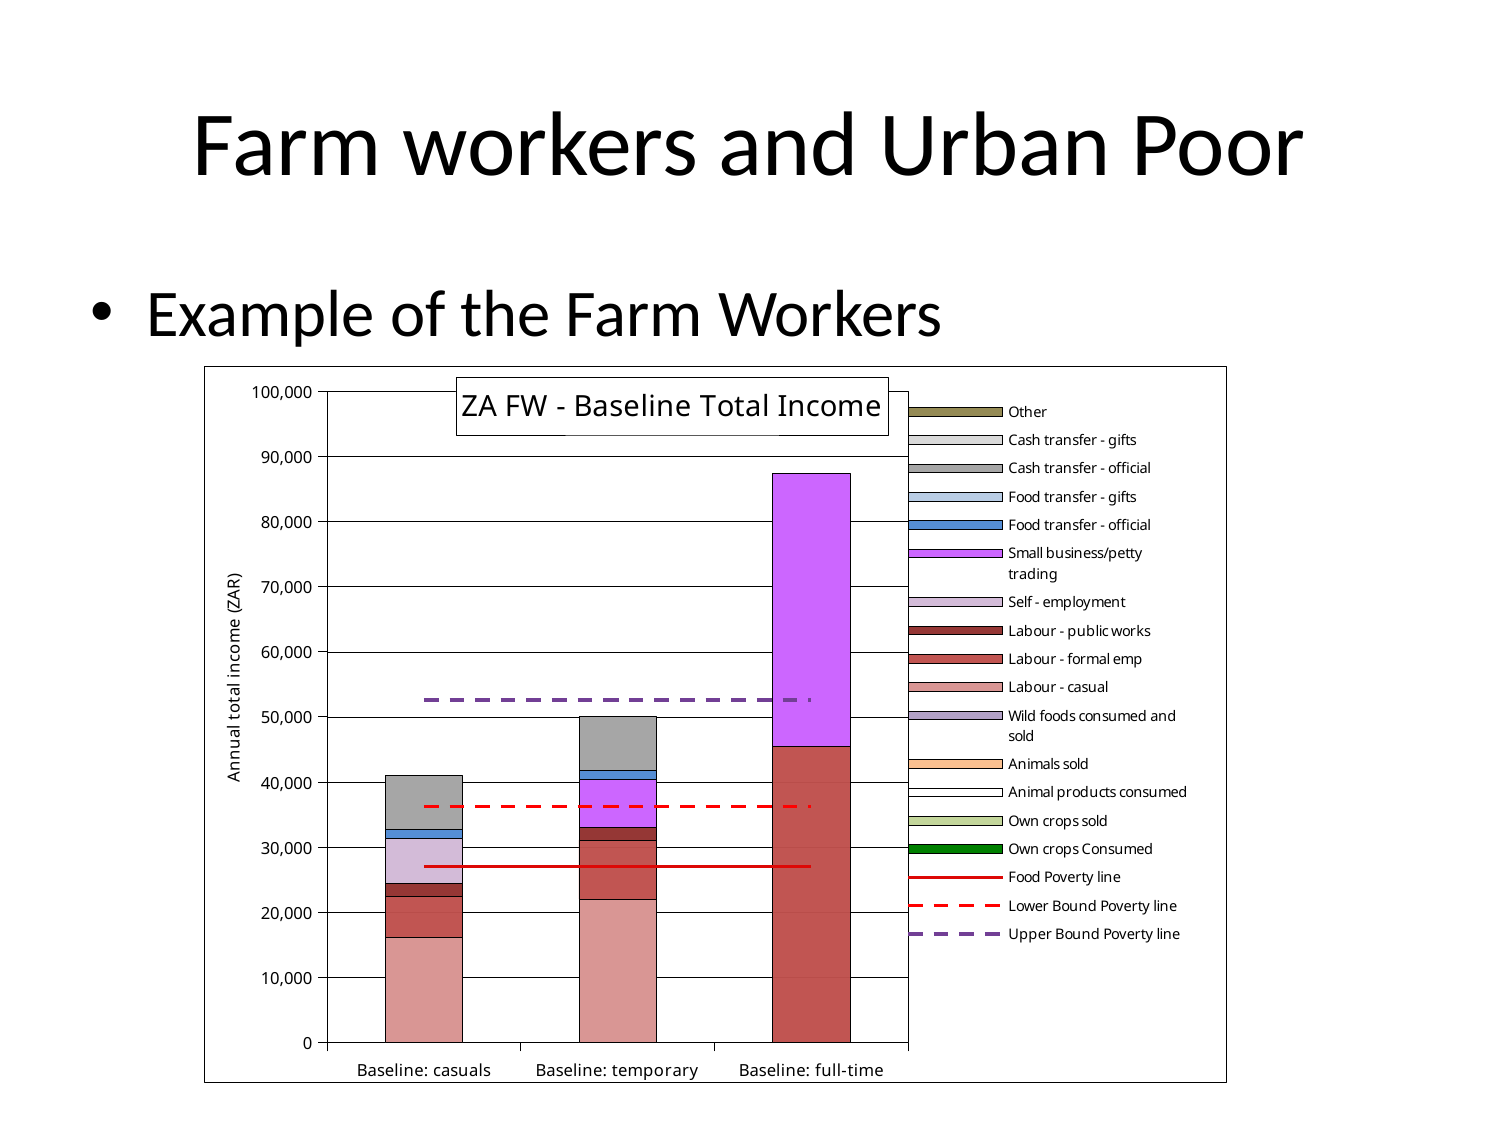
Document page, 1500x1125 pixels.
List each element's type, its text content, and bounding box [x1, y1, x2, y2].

list Example of the Farm Workers [75, 262, 1425, 388]
chart [203, 365, 1227, 1084]
title Farm workers and Urban Poor [75, 45, 1425, 233]
